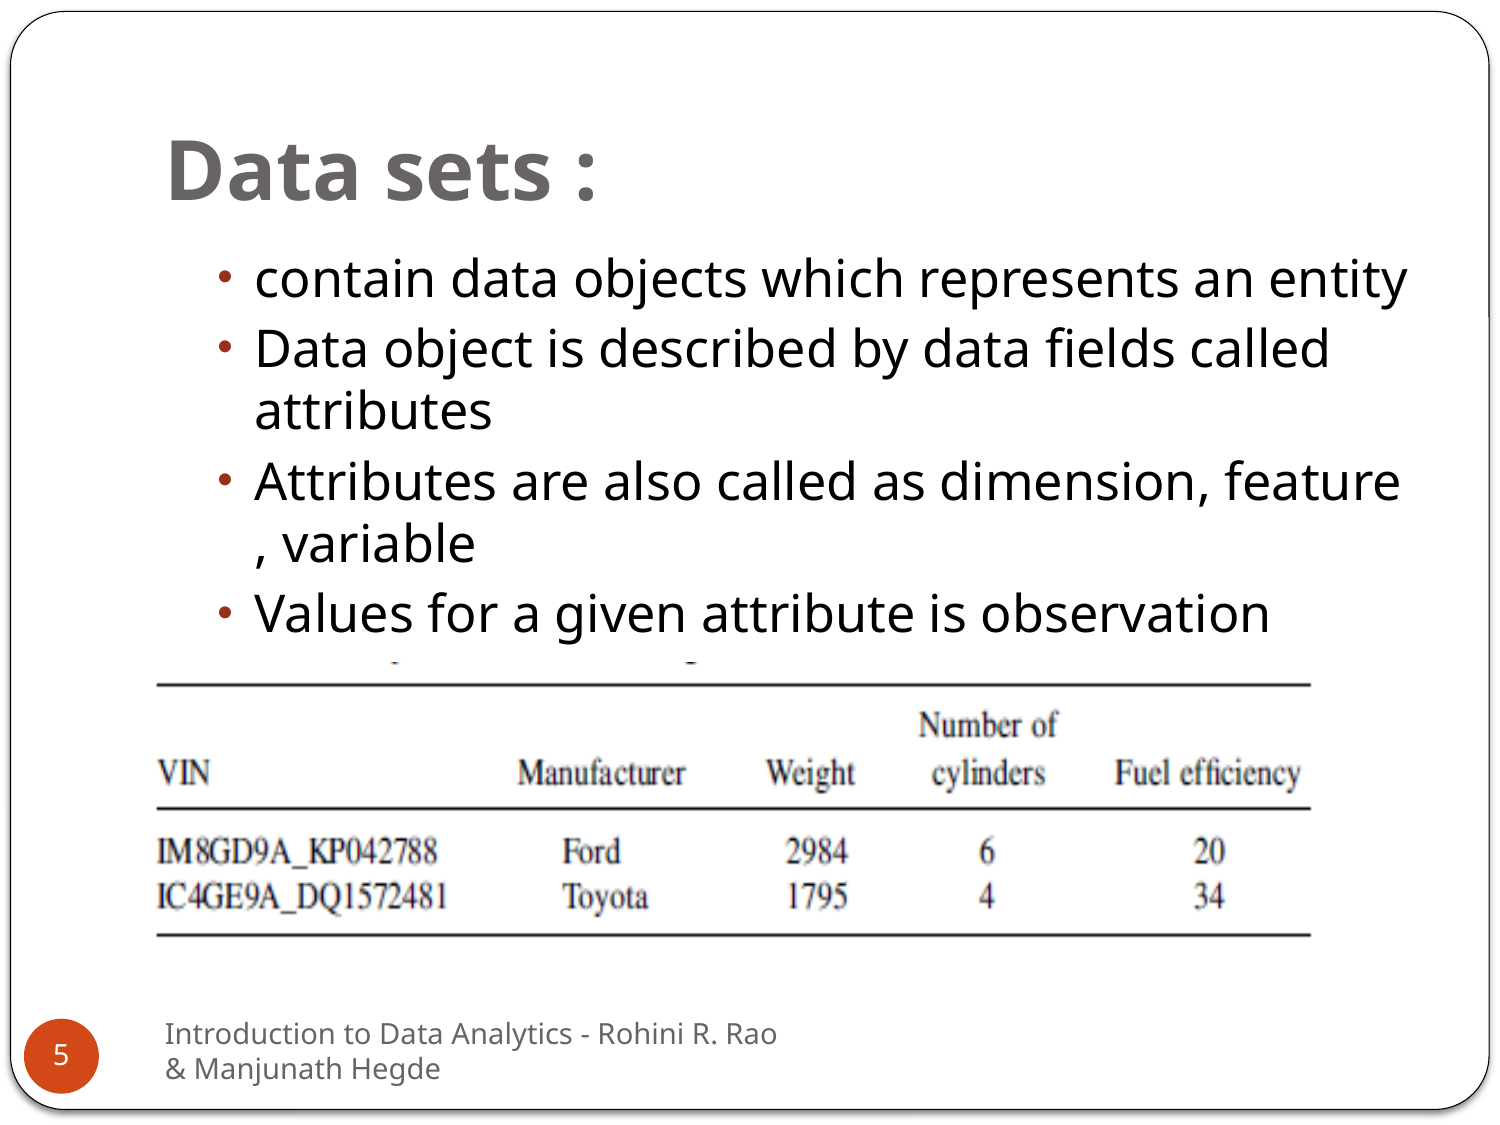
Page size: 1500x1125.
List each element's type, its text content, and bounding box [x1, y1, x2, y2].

list contain data objects which represents an entity Data object is described by data fields called attributes Attributes are also called as dimension, feature , variable Values for a given attribute is observation A set of attribute values are also called as attribute vector [150, 237, 1425, 988]
slide_number 5 [23, 1018, 99, 1094]
footer Introduction to Data Analytics - Rohini R. Rao & Manjunath Hegde [150, 1012, 800, 1088]
picture [137, 662, 1326, 988]
title Data sets : [150, 45, 1425, 233]
